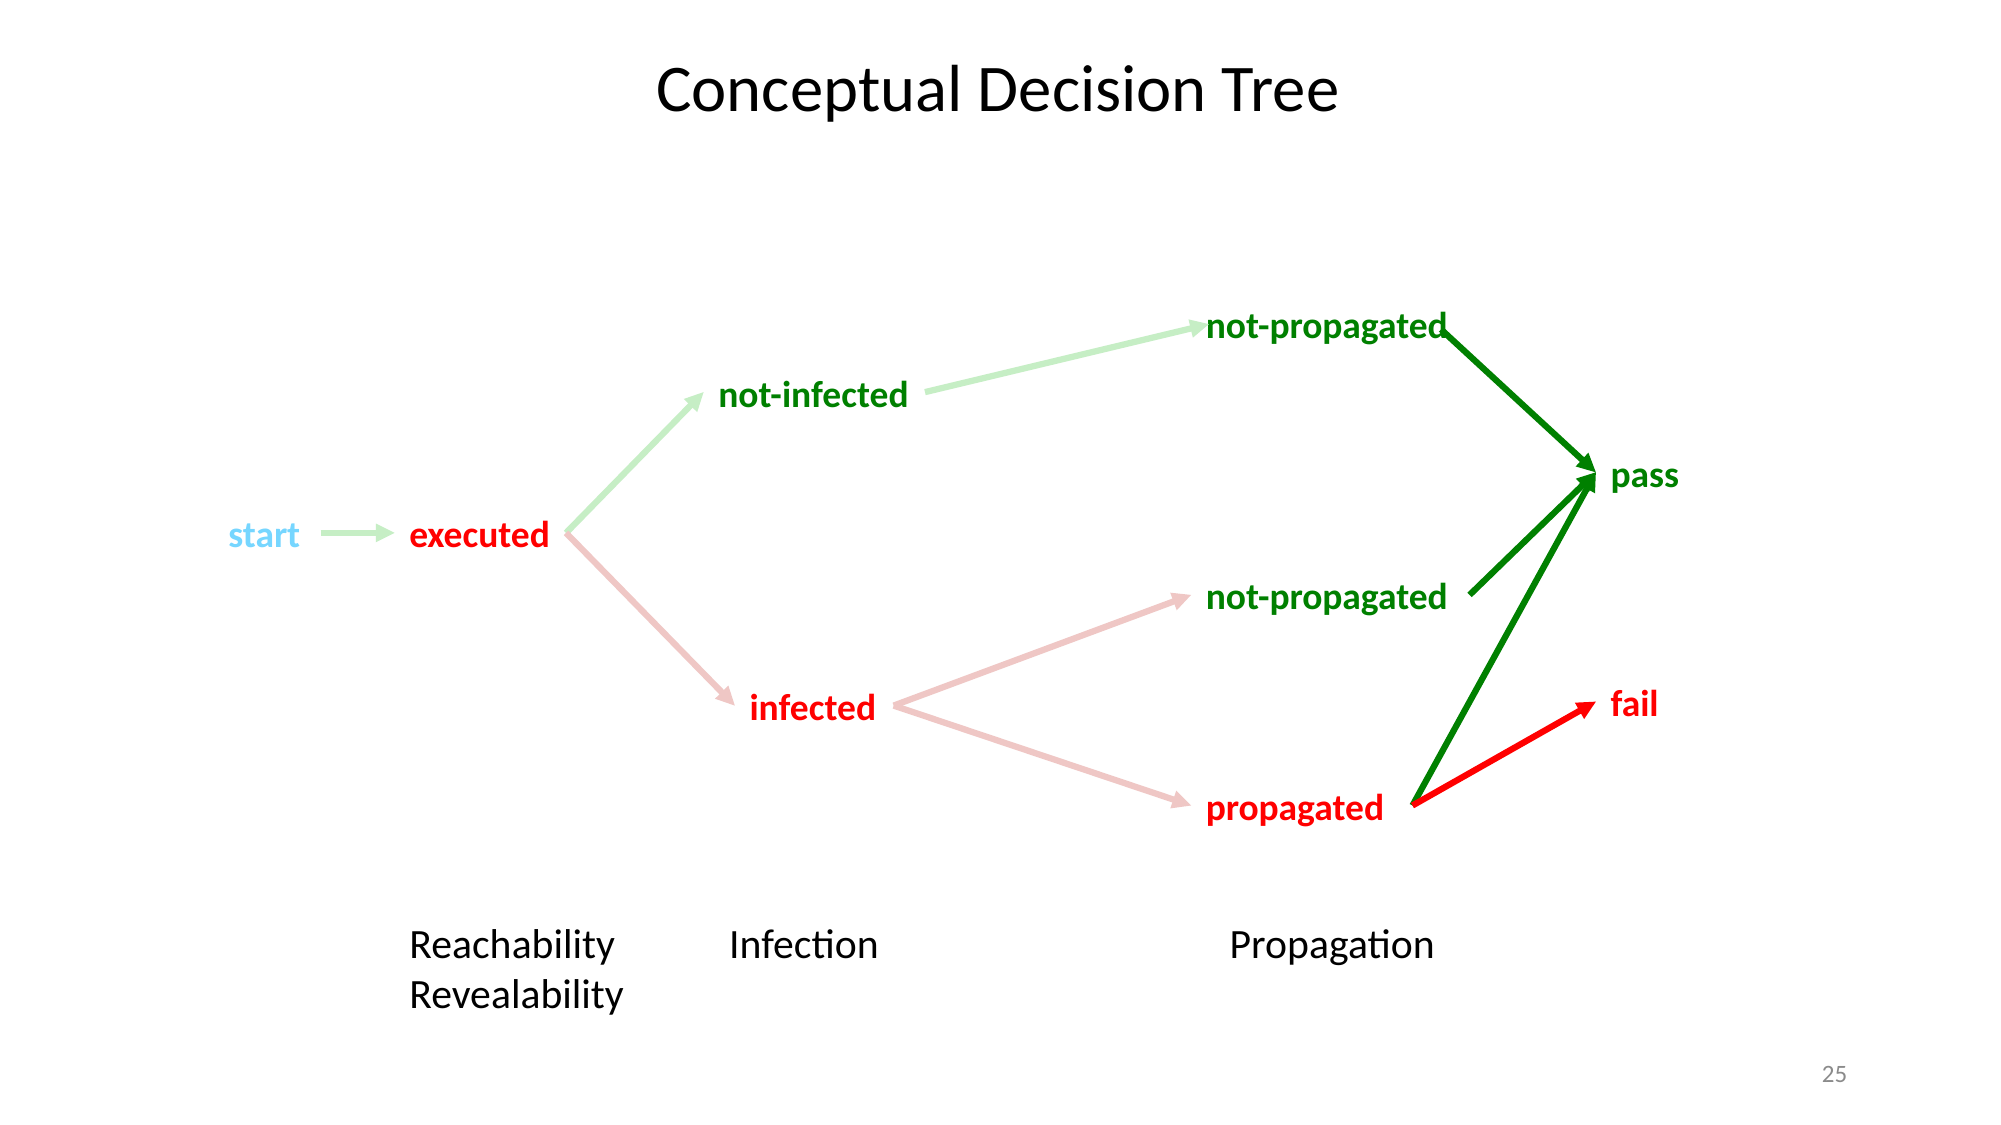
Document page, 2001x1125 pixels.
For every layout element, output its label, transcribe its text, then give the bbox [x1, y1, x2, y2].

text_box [893, 706, 1192, 807]
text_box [893, 595, 1192, 706]
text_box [566, 533, 735, 706]
text_box not-propagated [1191, 565, 1412, 625]
text_box pass [1596, 442, 1703, 503]
text_box propagated [1191, 775, 1413, 836]
text_box Reachability Infection Propagation Revealability [394, 909, 1815, 1025]
text_box Conceptual Decision Tree [320, 37, 1675, 133]
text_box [1412, 702, 1596, 806]
text_box executed [394, 503, 566, 563]
text_box not-propagated [1191, 293, 1470, 354]
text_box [565, 392, 704, 534]
text_box infected [734, 675, 893, 736]
slide_number 25 [1412, 1042, 1863, 1103]
text_box not-infected [703, 362, 925, 422]
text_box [1441, 329, 1596, 472]
text_box fail [1596, 671, 1675, 732]
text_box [924, 324, 1209, 393]
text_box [1412, 472, 1596, 702]
text_box start [213, 503, 321, 563]
